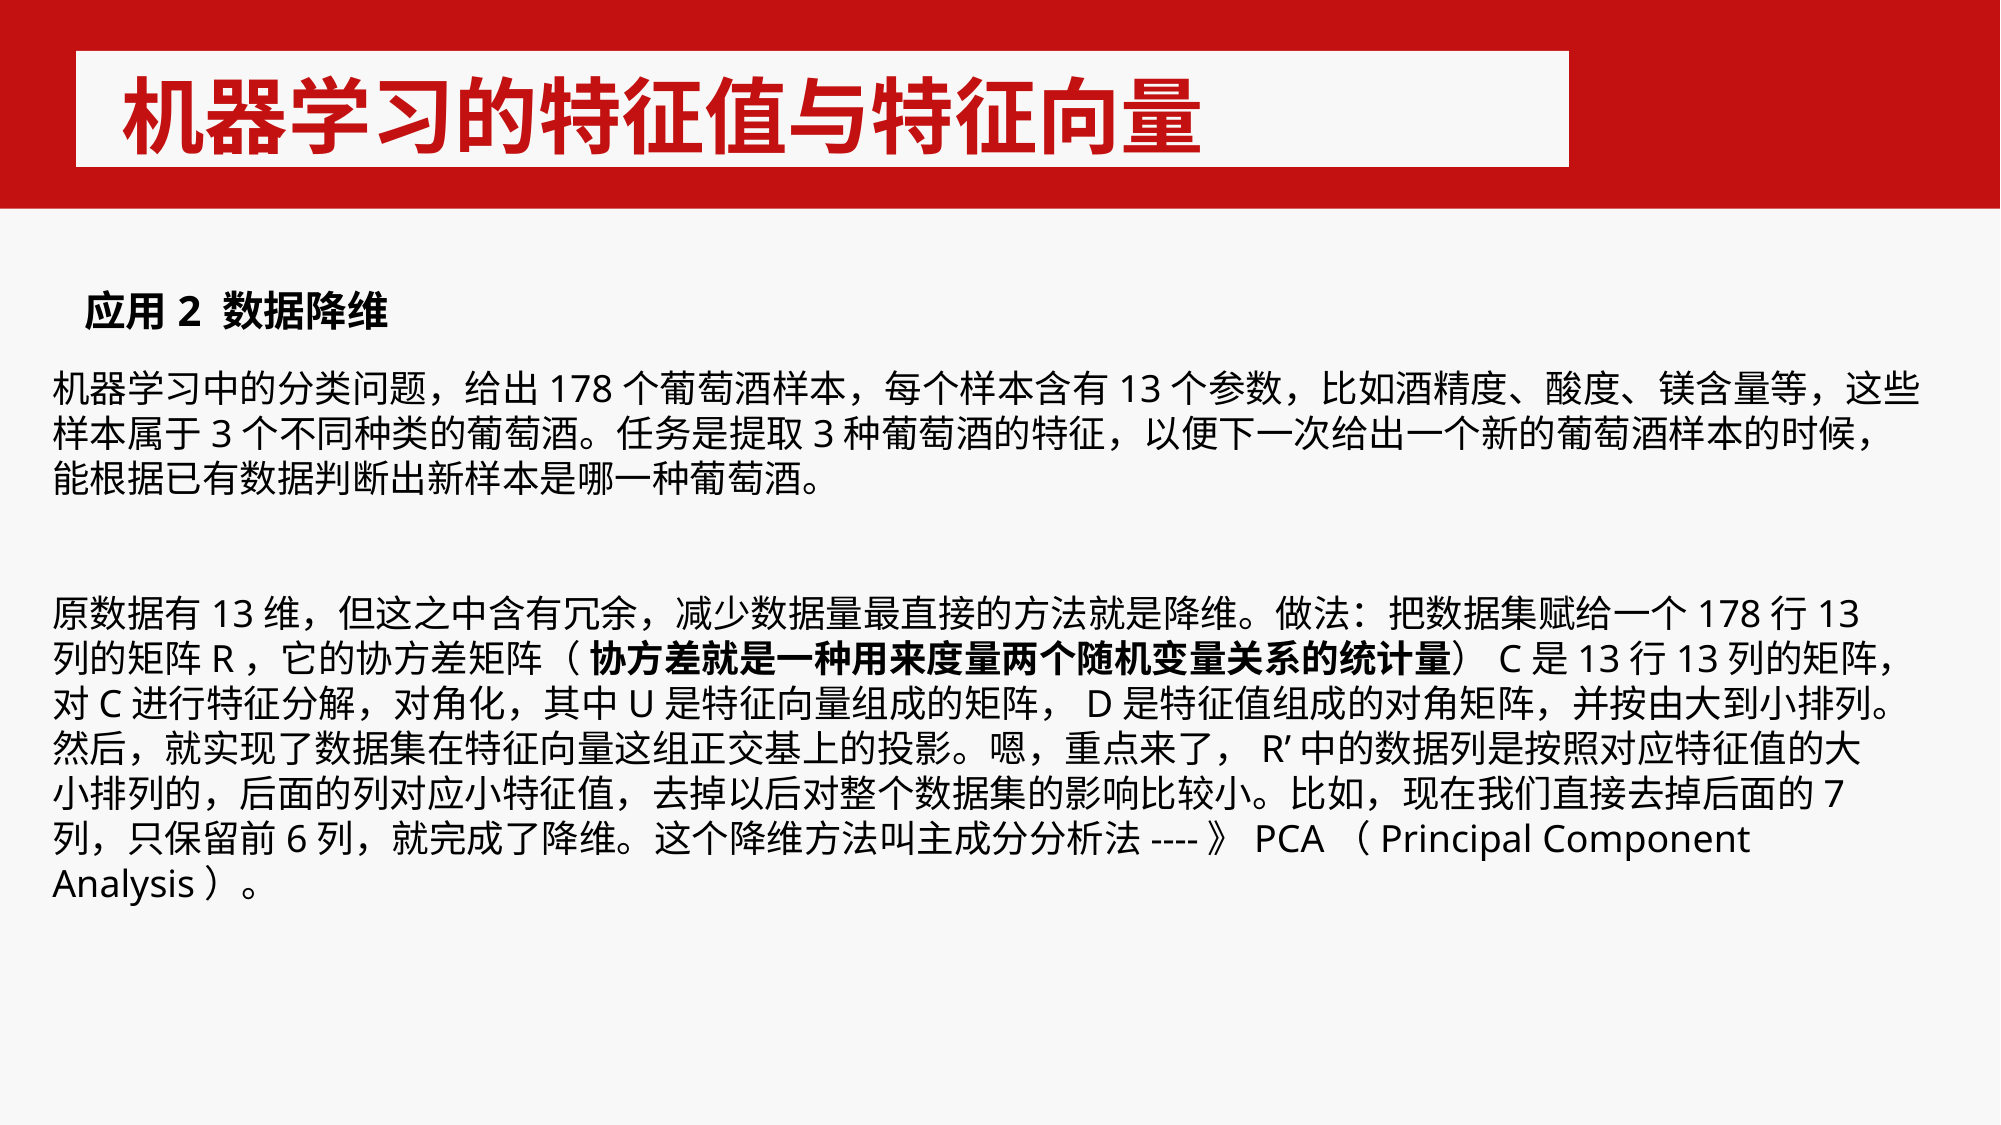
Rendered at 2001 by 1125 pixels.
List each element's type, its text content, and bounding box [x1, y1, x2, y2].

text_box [0, 0, 2000, 209]
text_box 原数据有13维，但这之中含有冗余，减少数据量最直接的方法就是降维。做法：把数据集赋给一个178行13列的矩阵R，它的协方差矩阵（ 协方差就是一种用来度量两个随机变量关系的统计量）C是13行13列的矩阵，对C进行特征分解，对角化，其中U是特征向量组成的矩阵，D是特征值组成的对角矩阵，并按由大到小排列。然后，就实现了数据集在特征向量这组正交基上的投影。嗯，重点来了，R’中的数据列是按照对应特征值的大小排列的，后面的列对应小特征值，去掉以后对整个数据集的影响比较小。比如，现在我们直接去掉后面的7列，只保留前6列，就完成了降维。这个降维方法叫主成分分析法----》PCA（Principal Component Analysis）。 [37, 582, 1896, 913]
text_box 机器学习中的分类问题，给出178个葡萄酒样本，每个样本含有13个参数，比如酒精度、酸度、镁含量等，这些样本属于3个不同种类的葡萄酒。任务是提取3种葡萄酒的特征，以便下一次给出一个新的葡萄酒样本的时候，能根据已有数据判断出新样本是哪一种葡萄酒。 [37, 358, 1945, 598]
text_box 应用2 数据降维 [69, 277, 404, 343]
